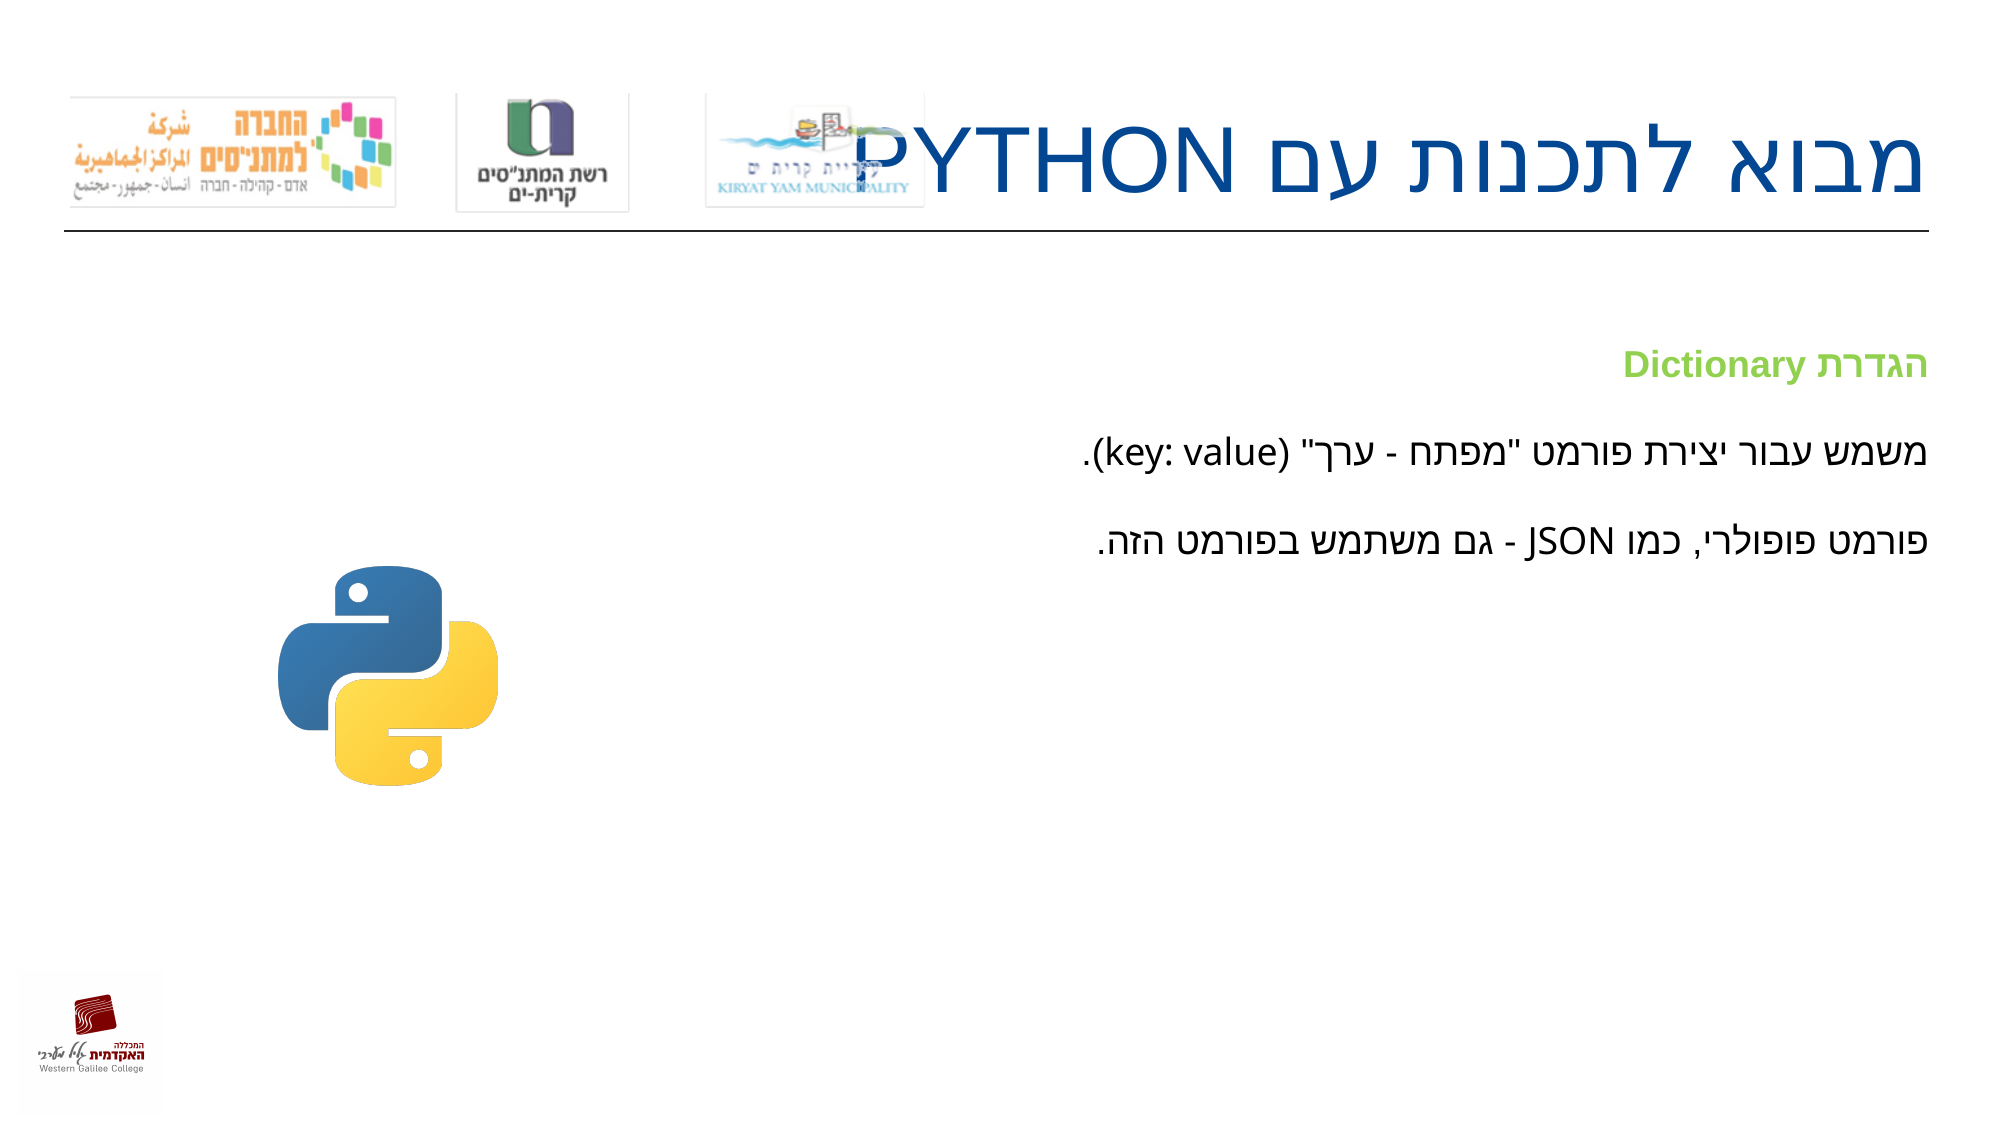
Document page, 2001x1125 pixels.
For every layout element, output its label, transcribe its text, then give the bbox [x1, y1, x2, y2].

text_box הגדרת Dictionary משמש עבור יצירת פורמט "מפתח - ערך" (key: value). פורמט פופולרי, כמו JSON - גם משתמש בפורמט הזה. [924, 309, 1930, 1043]
title מבוא לתכנות עם PYTHON [64, 55, 1930, 221]
picture [278, 566, 498, 786]
picture [70, 93, 925, 213]
picture [18, 970, 164, 1116]
